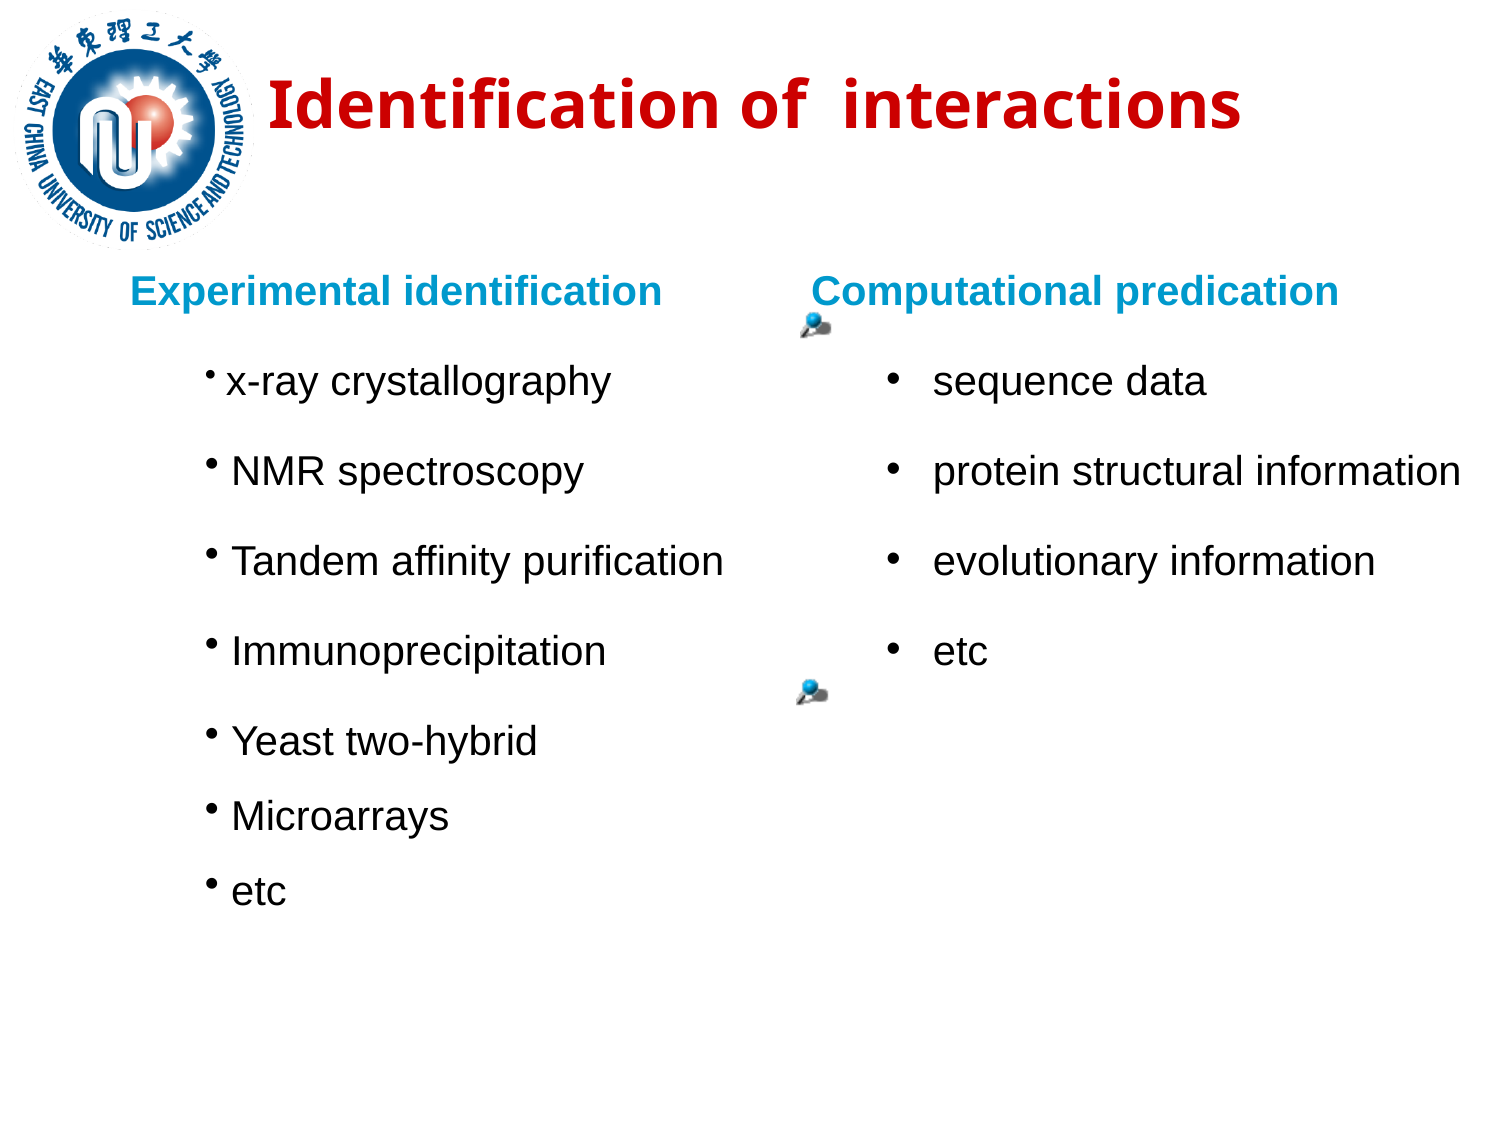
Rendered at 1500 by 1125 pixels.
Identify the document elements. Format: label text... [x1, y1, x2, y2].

picture [796, 673, 830, 707]
picture [13, 9, 254, 250]
text_box Computational predication sequence data protein structural information evolutionary information etc [796, 216, 1500, 681]
title Identification of interactions [253, 54, 1472, 150]
text_box Experimental identification x-ray crystallography NMR spectroscopy Tandem affinity purification Immunoprecipitation Yeast two-hybrid Microarrays etc [115, 216, 743, 921]
picture [799, 306, 833, 340]
